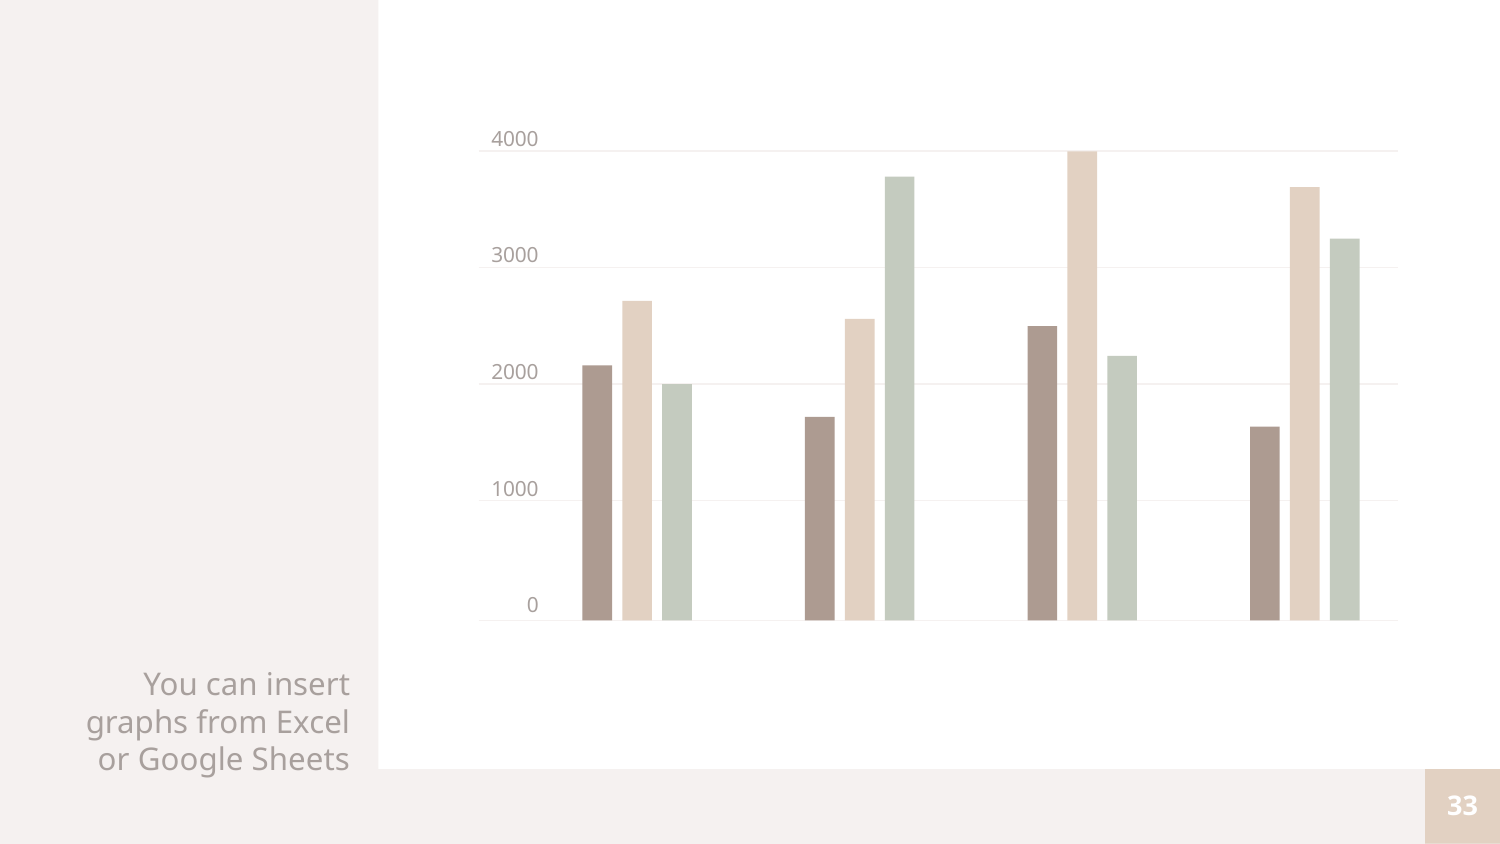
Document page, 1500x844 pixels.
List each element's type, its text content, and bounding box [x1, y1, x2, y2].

text_box [1250, 426, 1280, 499]
text_box 4000 3000 2000 1000 0 [478, 274, 539, 383]
list You can insert graphs from Excel or Google Sheets [60, 635, 351, 777]
text_box [622, 509, 652, 619]
text_box [622, 393, 652, 499]
text_box [804, 416, 835, 499]
text_box [884, 509, 915, 619]
text_box [1289, 187, 1320, 267]
text_box [884, 393, 915, 499]
text_box [662, 393, 692, 499]
text_box 4000 3000 2000 1000 0 [478, 158, 539, 267]
text_box [662, 509, 692, 619]
text_box [1027, 509, 1058, 619]
text_box [1289, 277, 1320, 383]
text_box [844, 509, 875, 619]
text_box [884, 277, 915, 383]
text_box [582, 393, 613, 499]
text_box [1329, 277, 1360, 383]
text_box [622, 300, 652, 383]
text_box [1289, 393, 1320, 499]
text_box [1067, 160, 1098, 267]
slide_number ‹#› [1425, 769, 1500, 844]
text_box [844, 318, 875, 383]
text_box 4000 3000 2000 1000 0 [478, 391, 539, 500]
text_box [1107, 355, 1137, 383]
text_box [1329, 238, 1360, 267]
text_box [1027, 393, 1058, 499]
text_box [844, 393, 875, 499]
text_box [1289, 509, 1320, 619]
text_box [884, 176, 915, 267]
text_box [582, 509, 613, 619]
text_box [1107, 509, 1137, 619]
text_box [1067, 277, 1098, 383]
text_box 4000 3000 2000 1000 0 [478, 125, 539, 150]
text_box 4000 3000 2000 1000 0 [478, 507, 539, 620]
text_box [1107, 393, 1137, 499]
text_box [1067, 509, 1098, 619]
text_box [1027, 326, 1058, 383]
text_box [1067, 393, 1098, 499]
text_box [1329, 393, 1360, 499]
text_box [1329, 509, 1360, 619]
text_box [804, 509, 835, 619]
text_box [582, 365, 613, 383]
text_box [1250, 509, 1280, 619]
